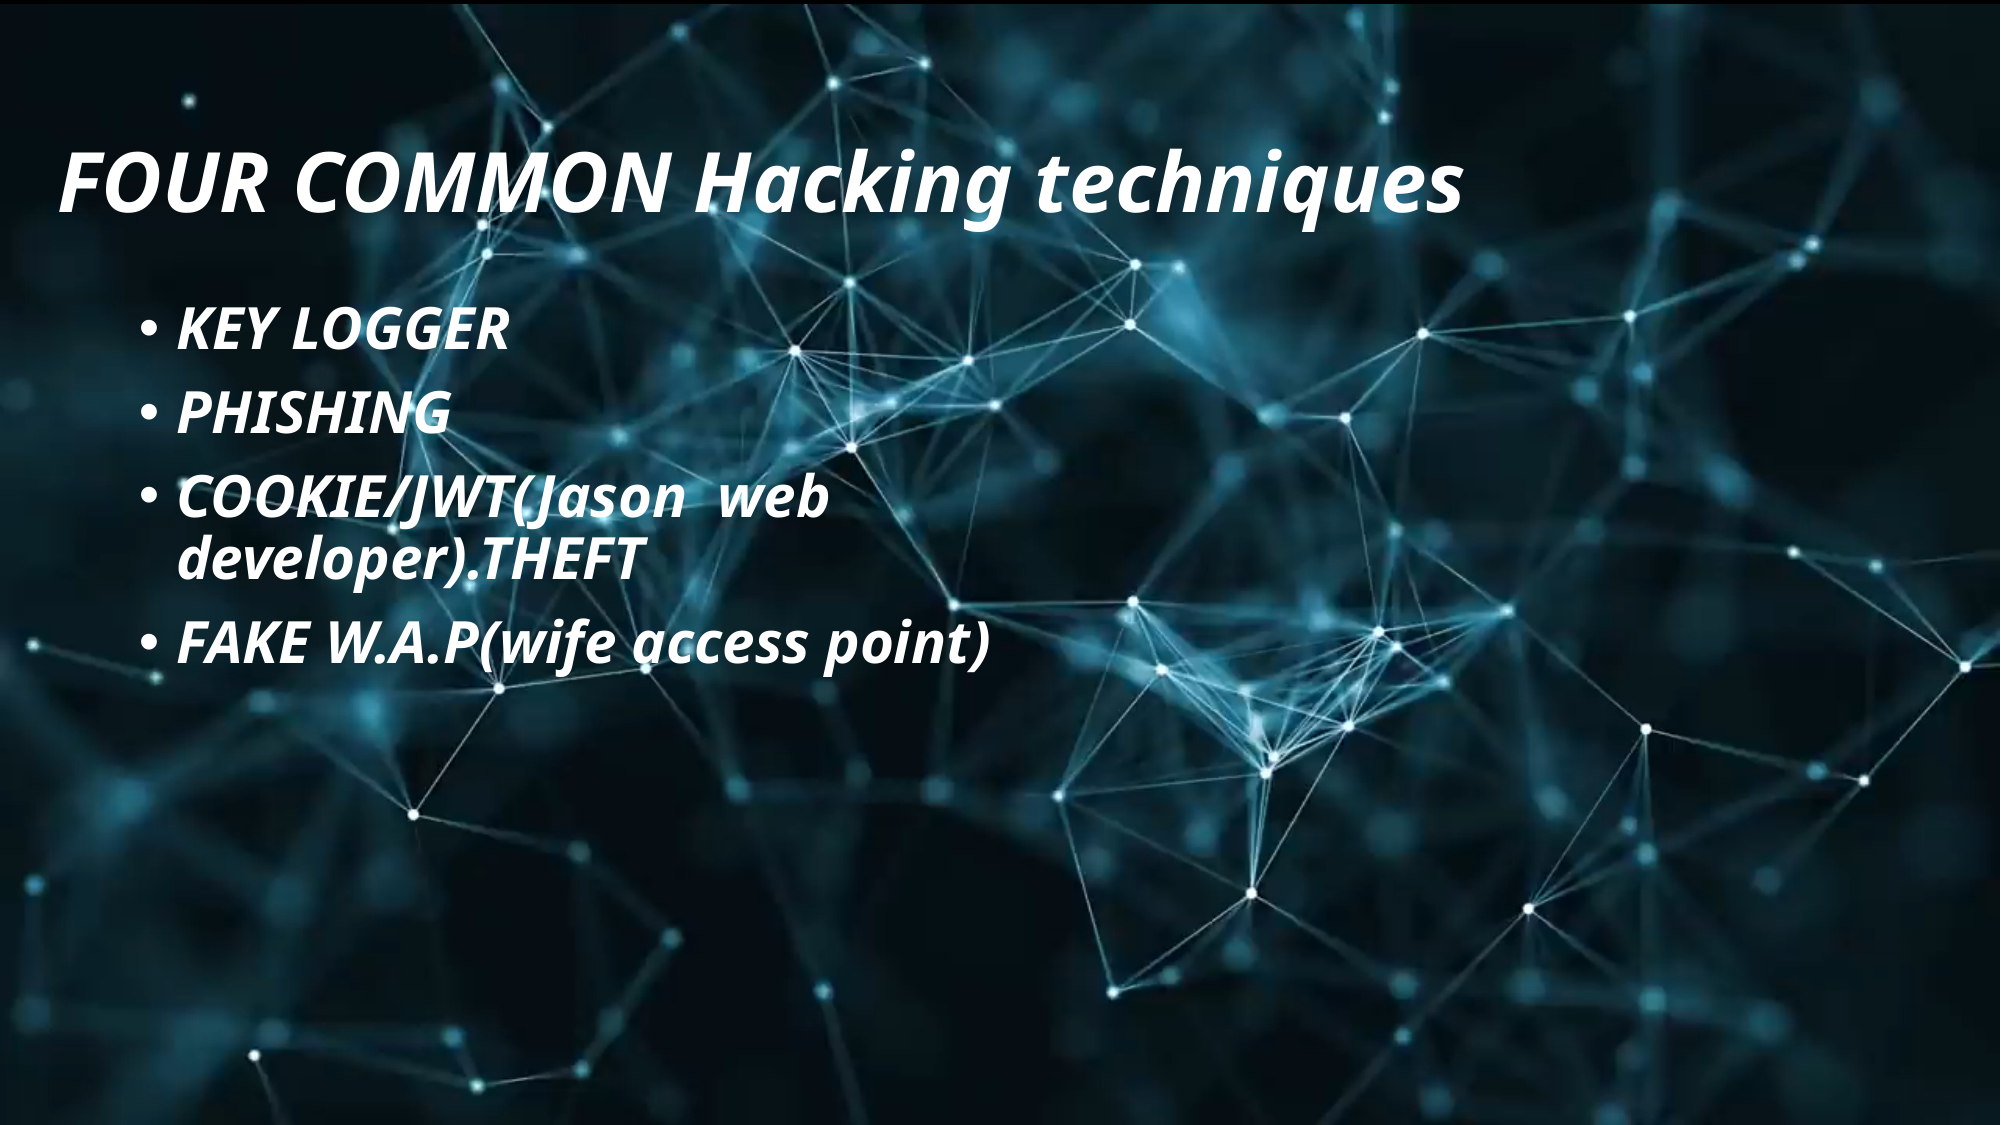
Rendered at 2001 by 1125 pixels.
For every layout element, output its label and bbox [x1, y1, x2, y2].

text_box [0, 3, 2000, 1125]
